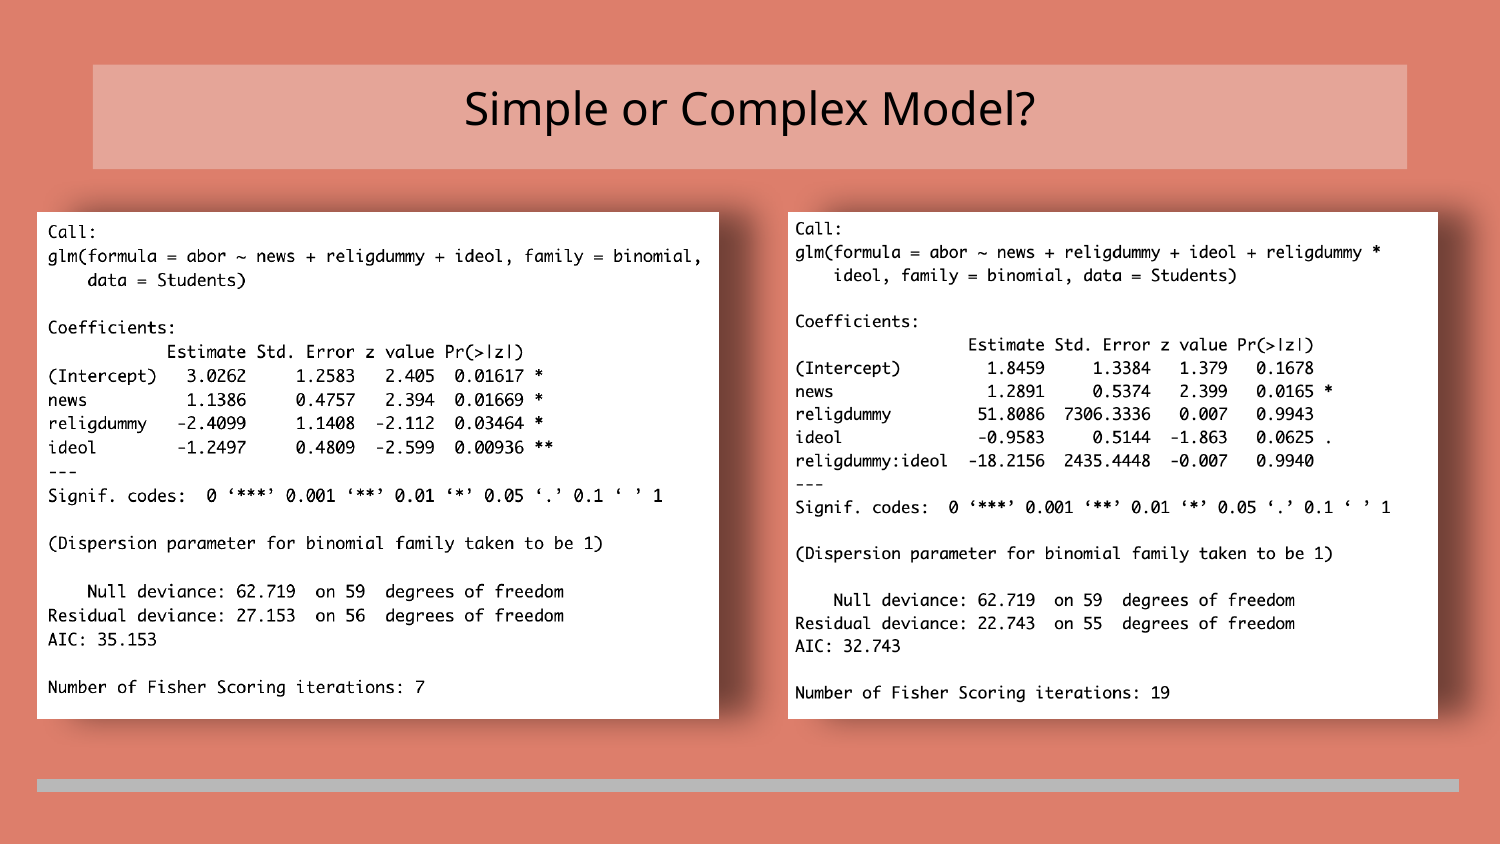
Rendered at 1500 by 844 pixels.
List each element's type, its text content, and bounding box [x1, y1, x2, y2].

picture [788, 212, 1438, 719]
text_box Simple or Complex Model? [92, 64, 1408, 170]
picture [37, 212, 719, 719]
